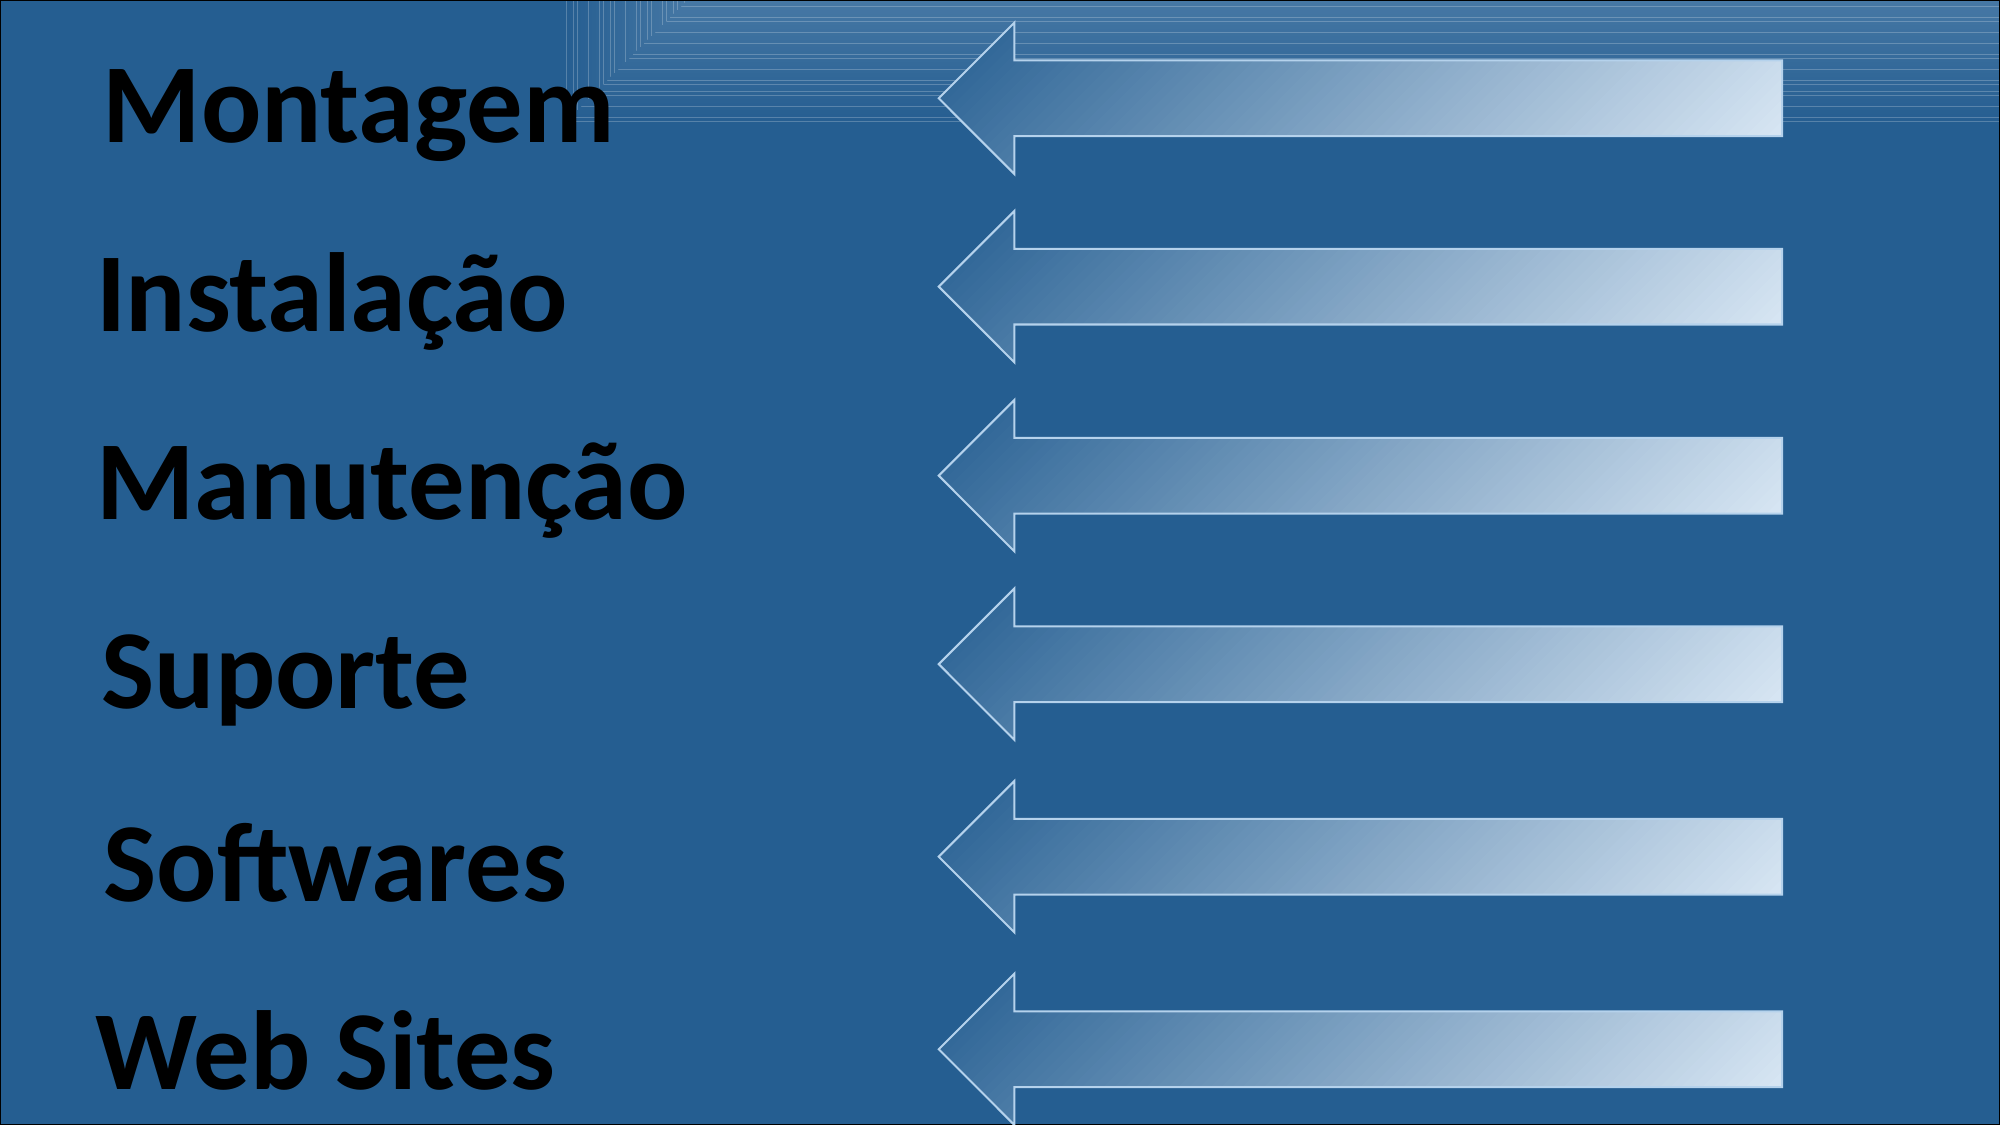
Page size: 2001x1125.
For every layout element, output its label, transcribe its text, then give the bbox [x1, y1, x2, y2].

text_box Manutenção [81, 399, 704, 550]
text_box [937, 397, 1784, 554]
text_box [937, 778, 1784, 935]
text_box [937, 20, 1784, 177]
text_box Suporte [86, 588, 486, 739]
text_box Web Sites [80, 969, 572, 1120]
text_box [937, 585, 1784, 743]
text_box Softwares [88, 780, 583, 931]
text_box [0, 0, 2000, 1125]
text_box [937, 971, 1784, 1125]
text_box Instalação [81, 211, 585, 362]
text_box Montagem [87, 22, 656, 173]
text_box [937, 208, 1784, 365]
